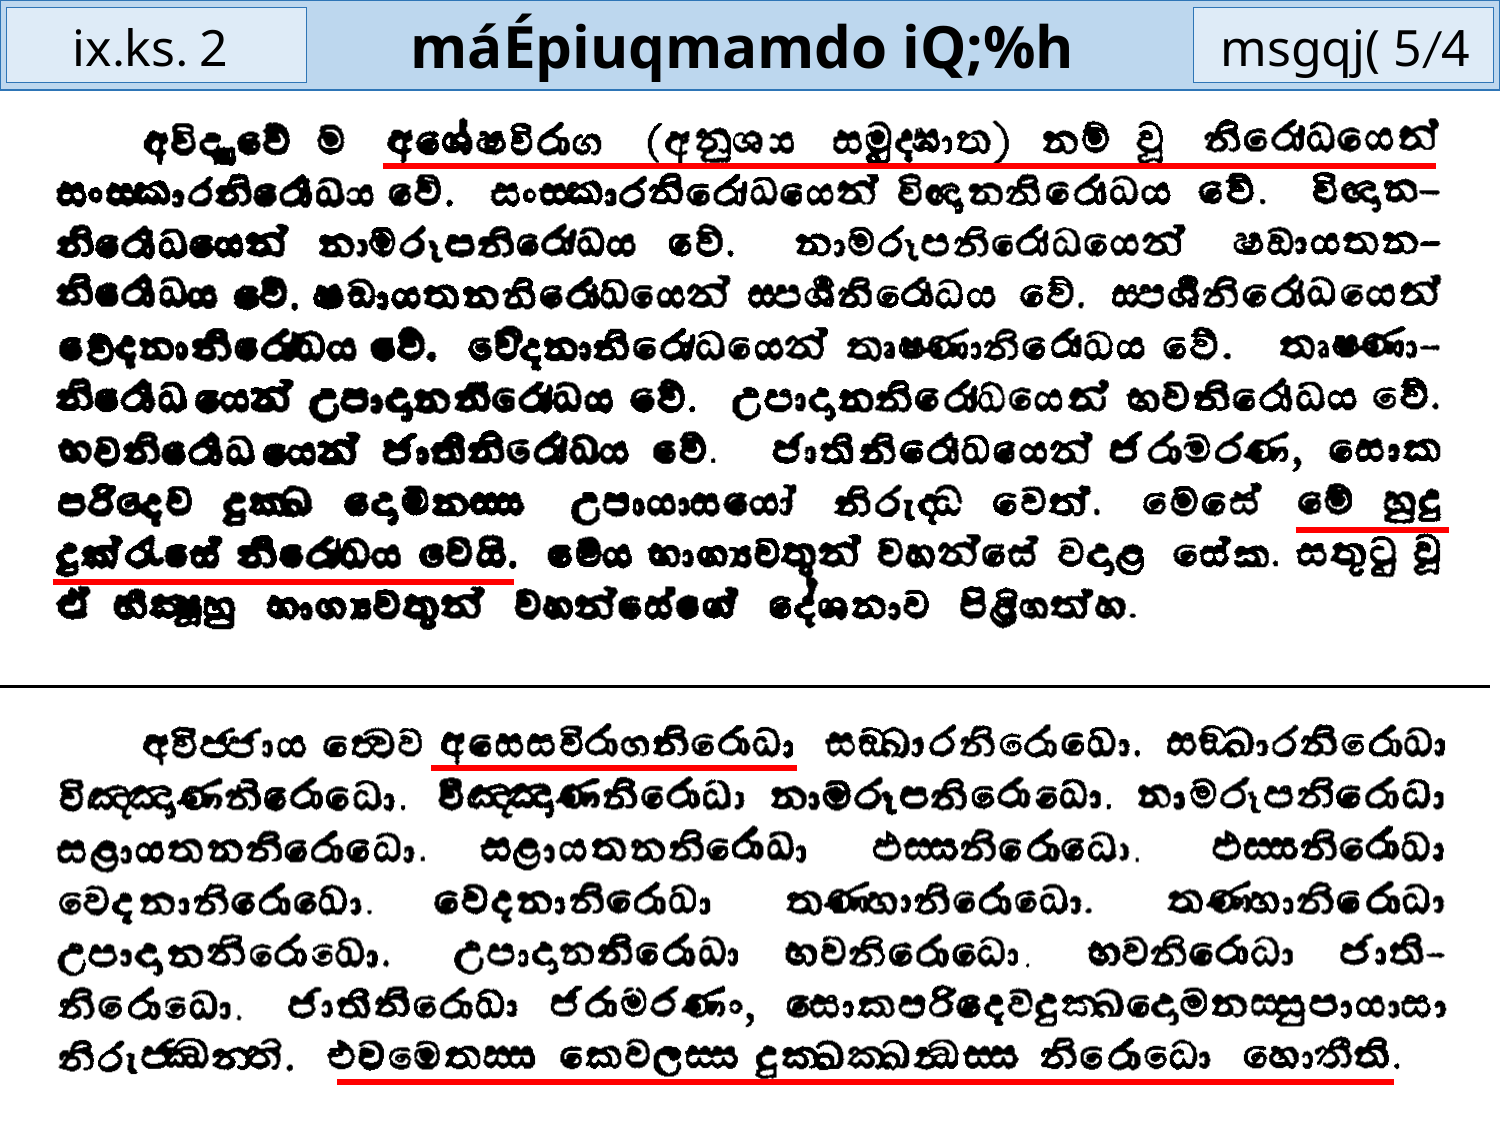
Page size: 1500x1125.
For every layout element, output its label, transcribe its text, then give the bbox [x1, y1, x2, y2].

picture [51, 114, 1449, 630]
text_box msgqj( 5/4 [1194, 10, 1497, 82]
picture [52, 714, 1450, 1079]
text_box ix.ks. 2 [6, 10, 308, 82]
text_box máÉpiuqmamdo iQ;%h [316, 9, 1184, 81]
